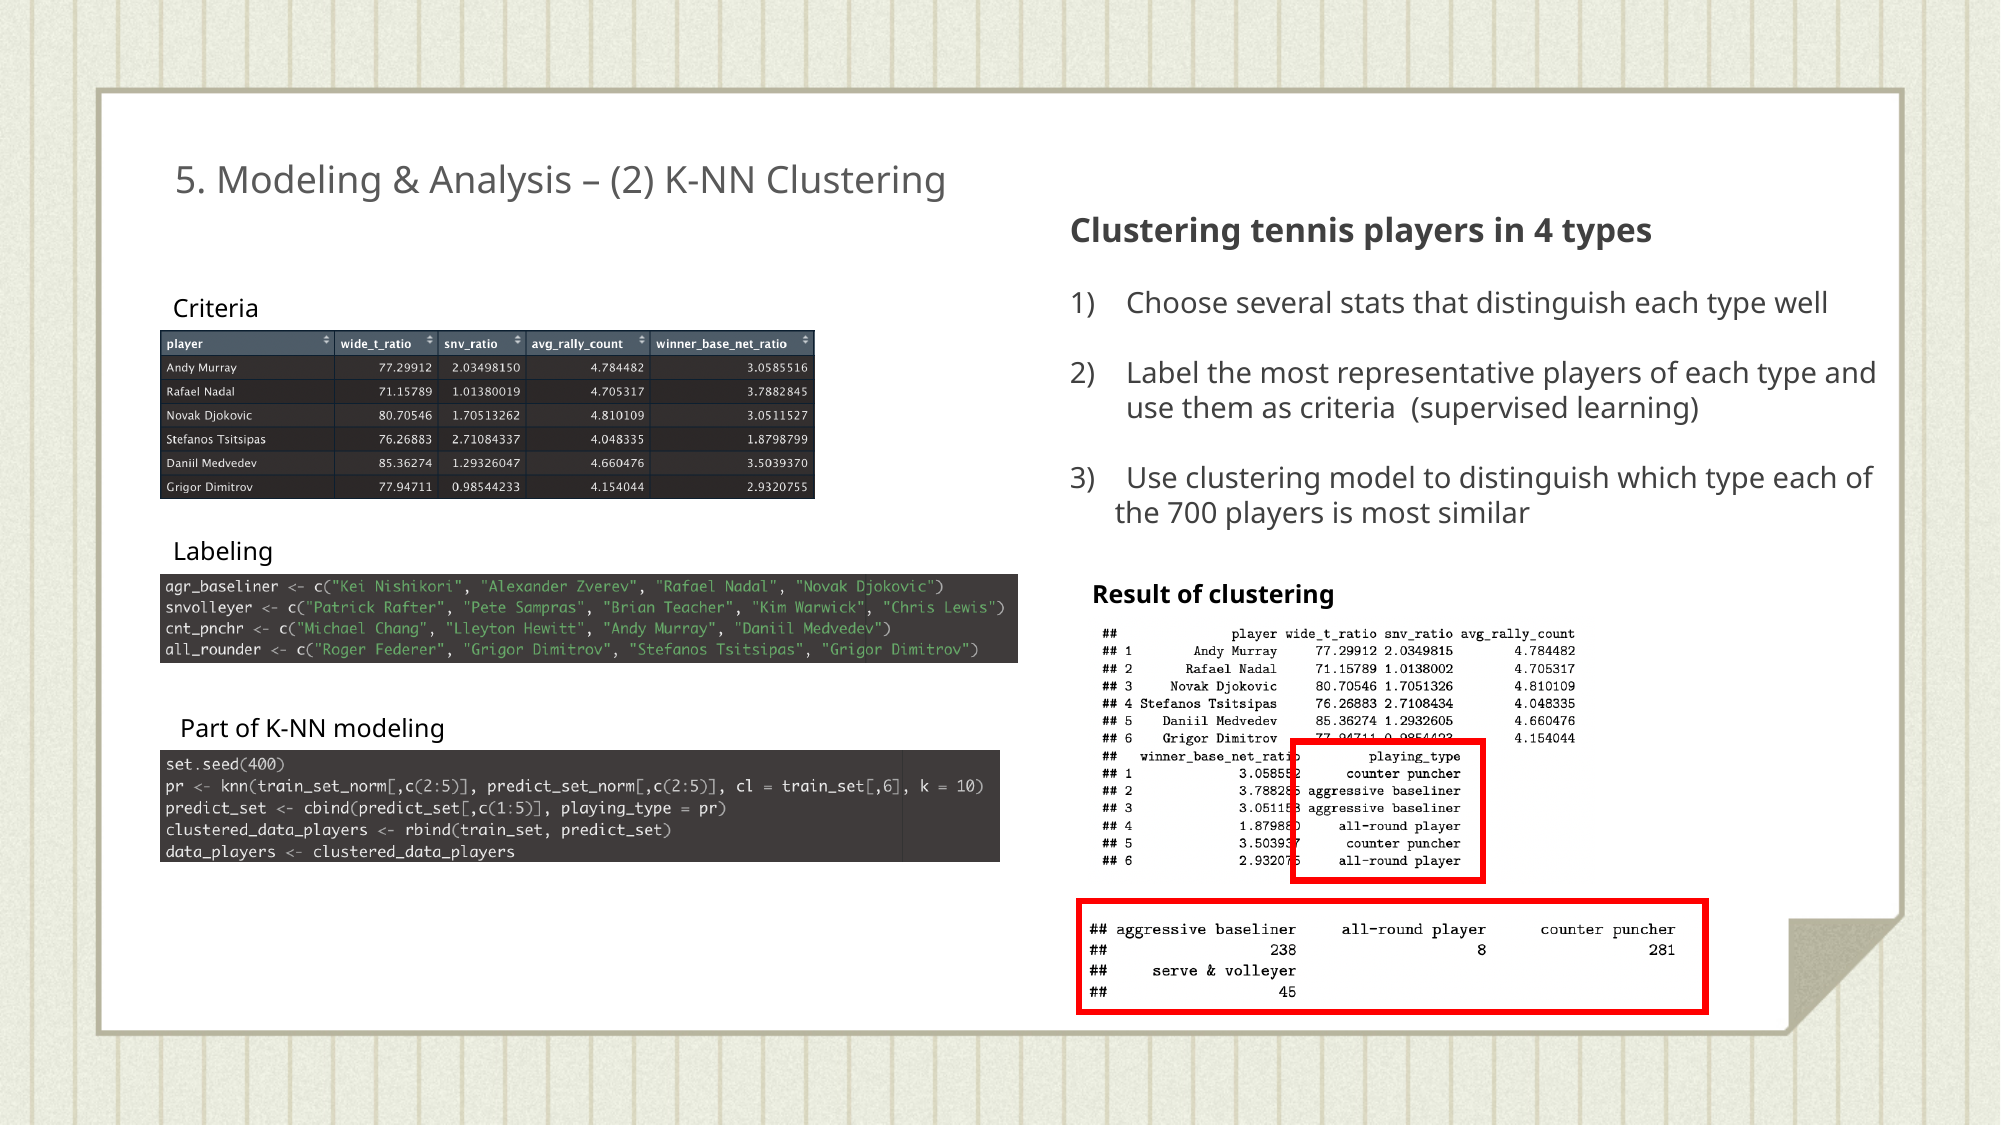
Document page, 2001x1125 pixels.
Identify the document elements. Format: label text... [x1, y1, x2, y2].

text_box Labeling [158, 528, 289, 574]
text_box Part of K-NN modeling [165, 705, 461, 750]
text_box 5. Modeling & Analysis – (2) K-NN Clustering [160, 148, 1000, 209]
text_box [160, 285, 815, 499]
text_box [1078, 901, 1706, 1018]
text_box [1081, 571, 1595, 884]
text_box Clustering tennis players in 4 types Choose several stats that distinguish each type well Label the most representative players of each type and use them as criteria (supervised learning) Use clustering model to distinguish which type each of the 700 players is most similar [1055, 201, 1927, 642]
picture [0, 0, 2001, 1125]
